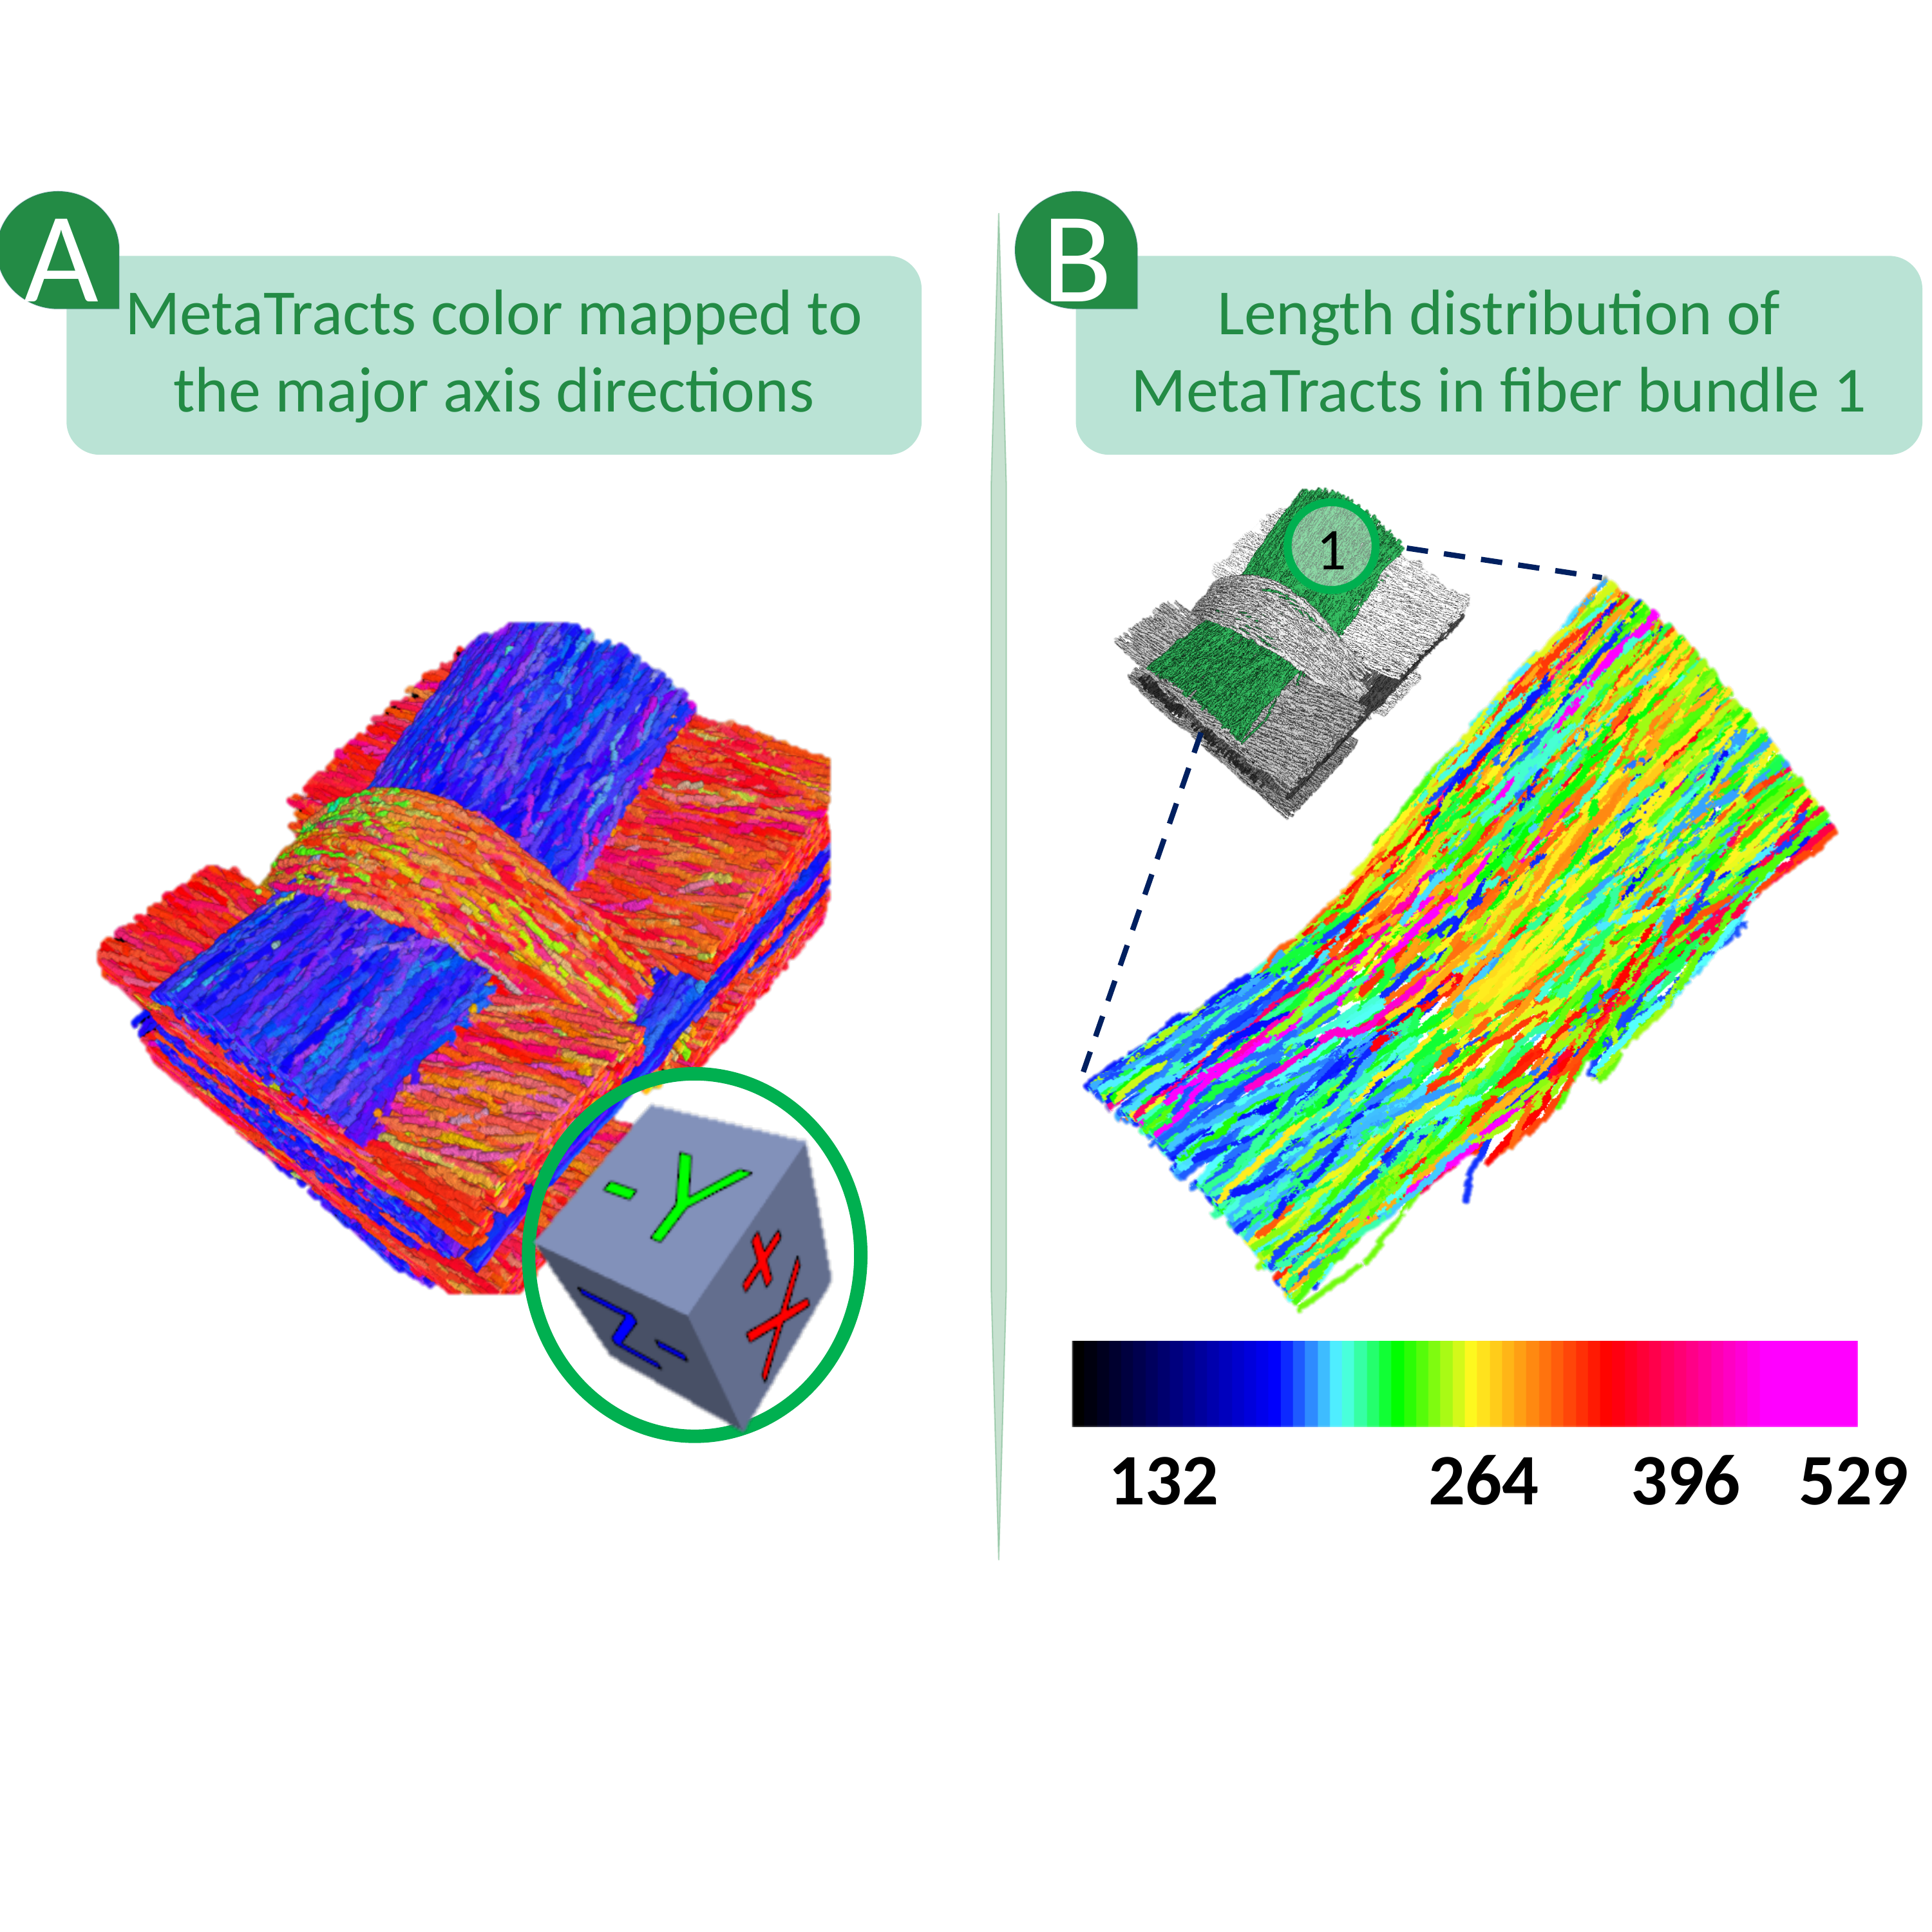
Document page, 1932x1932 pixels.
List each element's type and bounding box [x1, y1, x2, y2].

text_box [0, 191, 1925, 1560]
